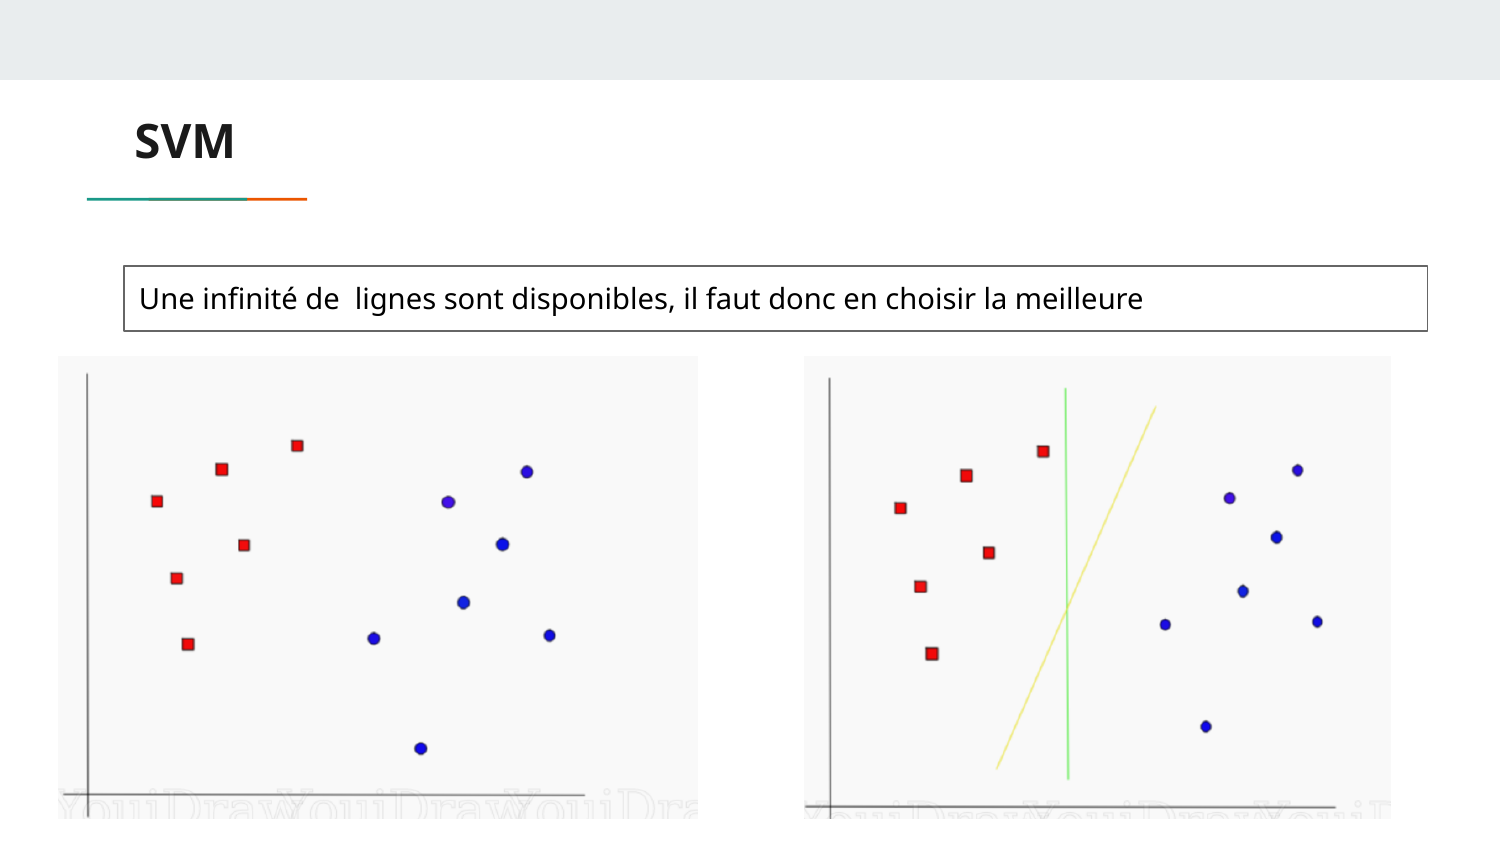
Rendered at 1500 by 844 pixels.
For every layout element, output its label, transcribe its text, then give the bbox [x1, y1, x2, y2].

title SVM [119, 96, 1381, 185]
picture [804, 356, 1391, 819]
text_box Une infinité de lignes sont disponibles, il faut donc en choisir la meilleure [123, 265, 1428, 331]
picture [58, 356, 698, 819]
